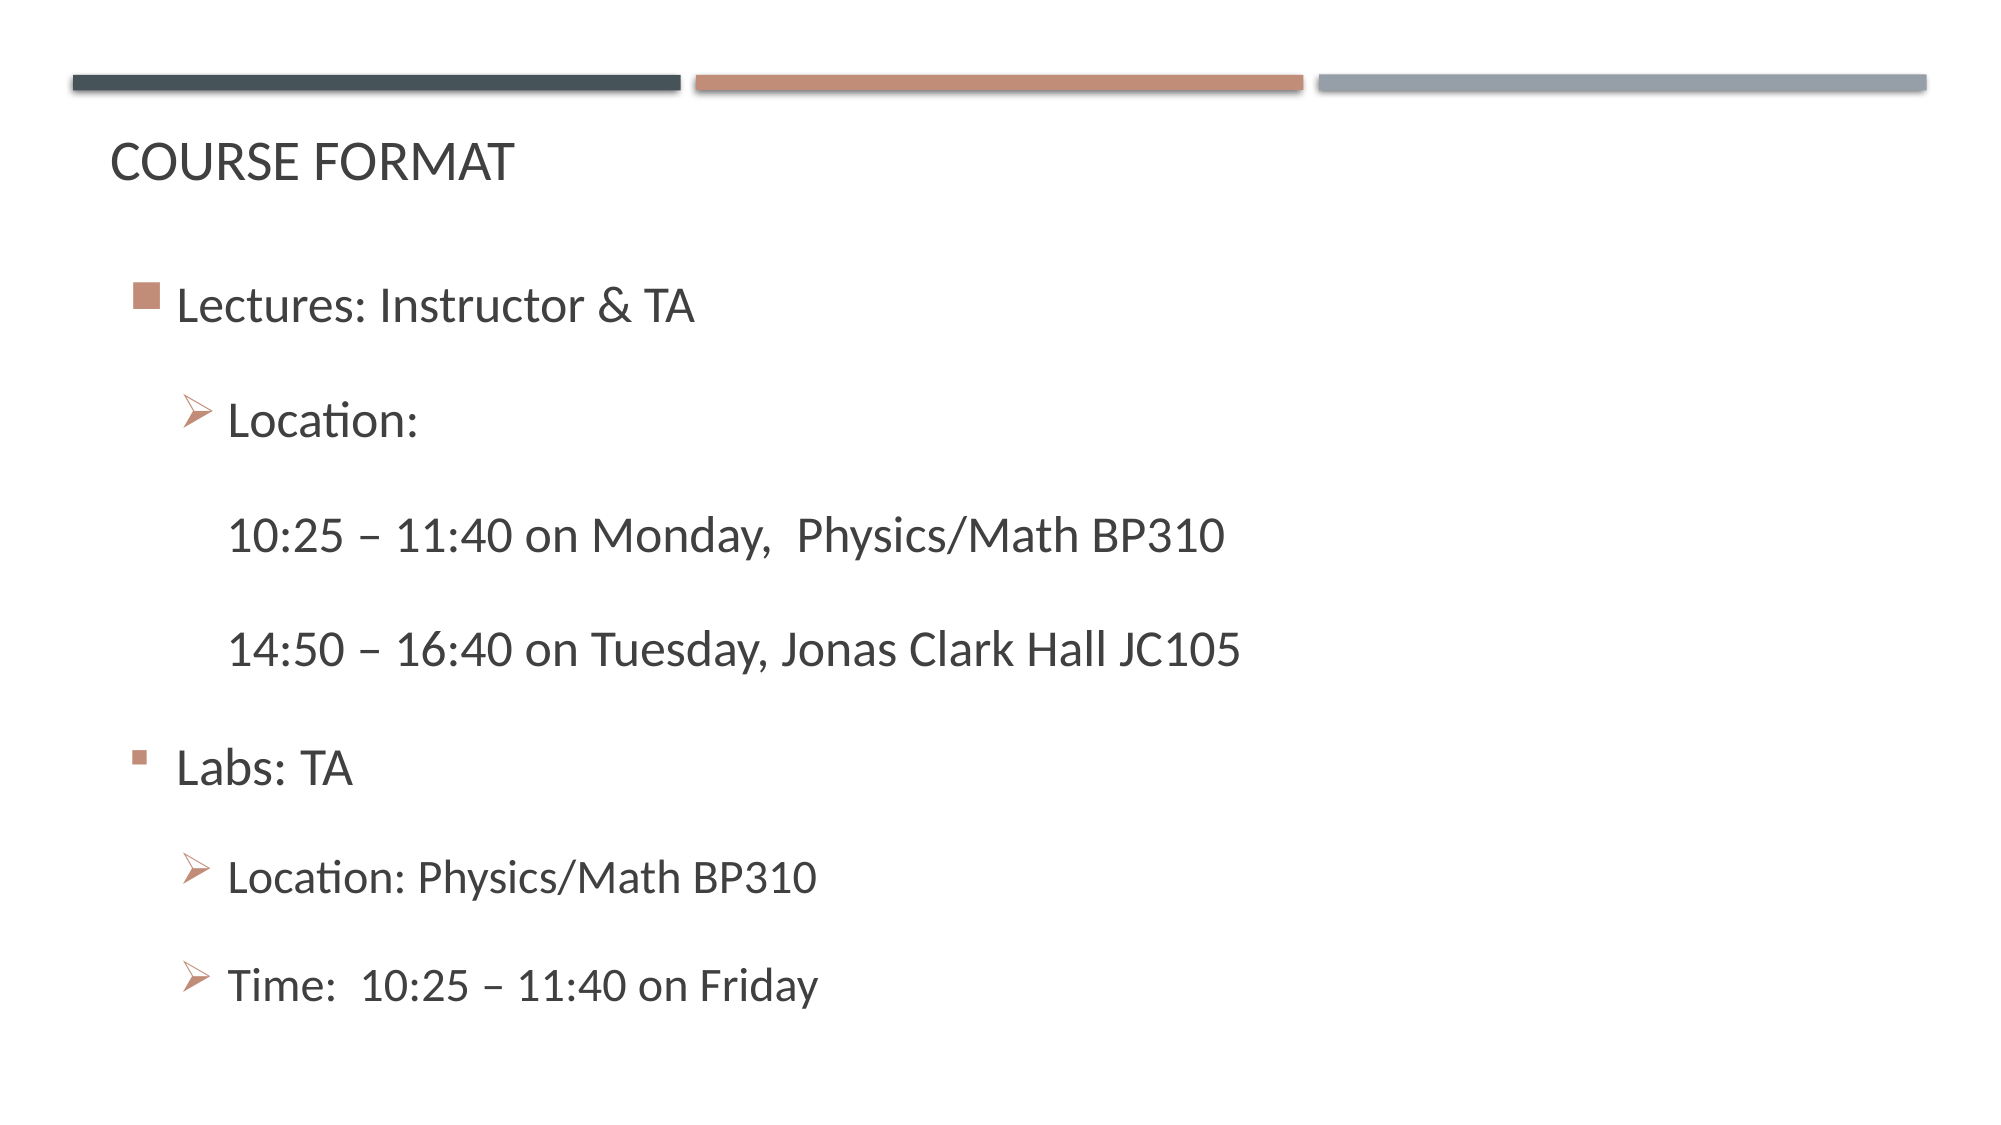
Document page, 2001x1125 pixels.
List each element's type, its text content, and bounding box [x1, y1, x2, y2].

title Course format [95, 115, 1905, 200]
list Lectures: Instructor & TA Location: 10:25 – 11:40 on Monday, Physics/Math BP310 14:50 – 16:40 on Tuesday, Jonas Clark Hall JC105 Labs: TA Location: Physics/Math BP310 Time: 10:25 – 11:40 on Friday [113, 229, 1923, 1022]
